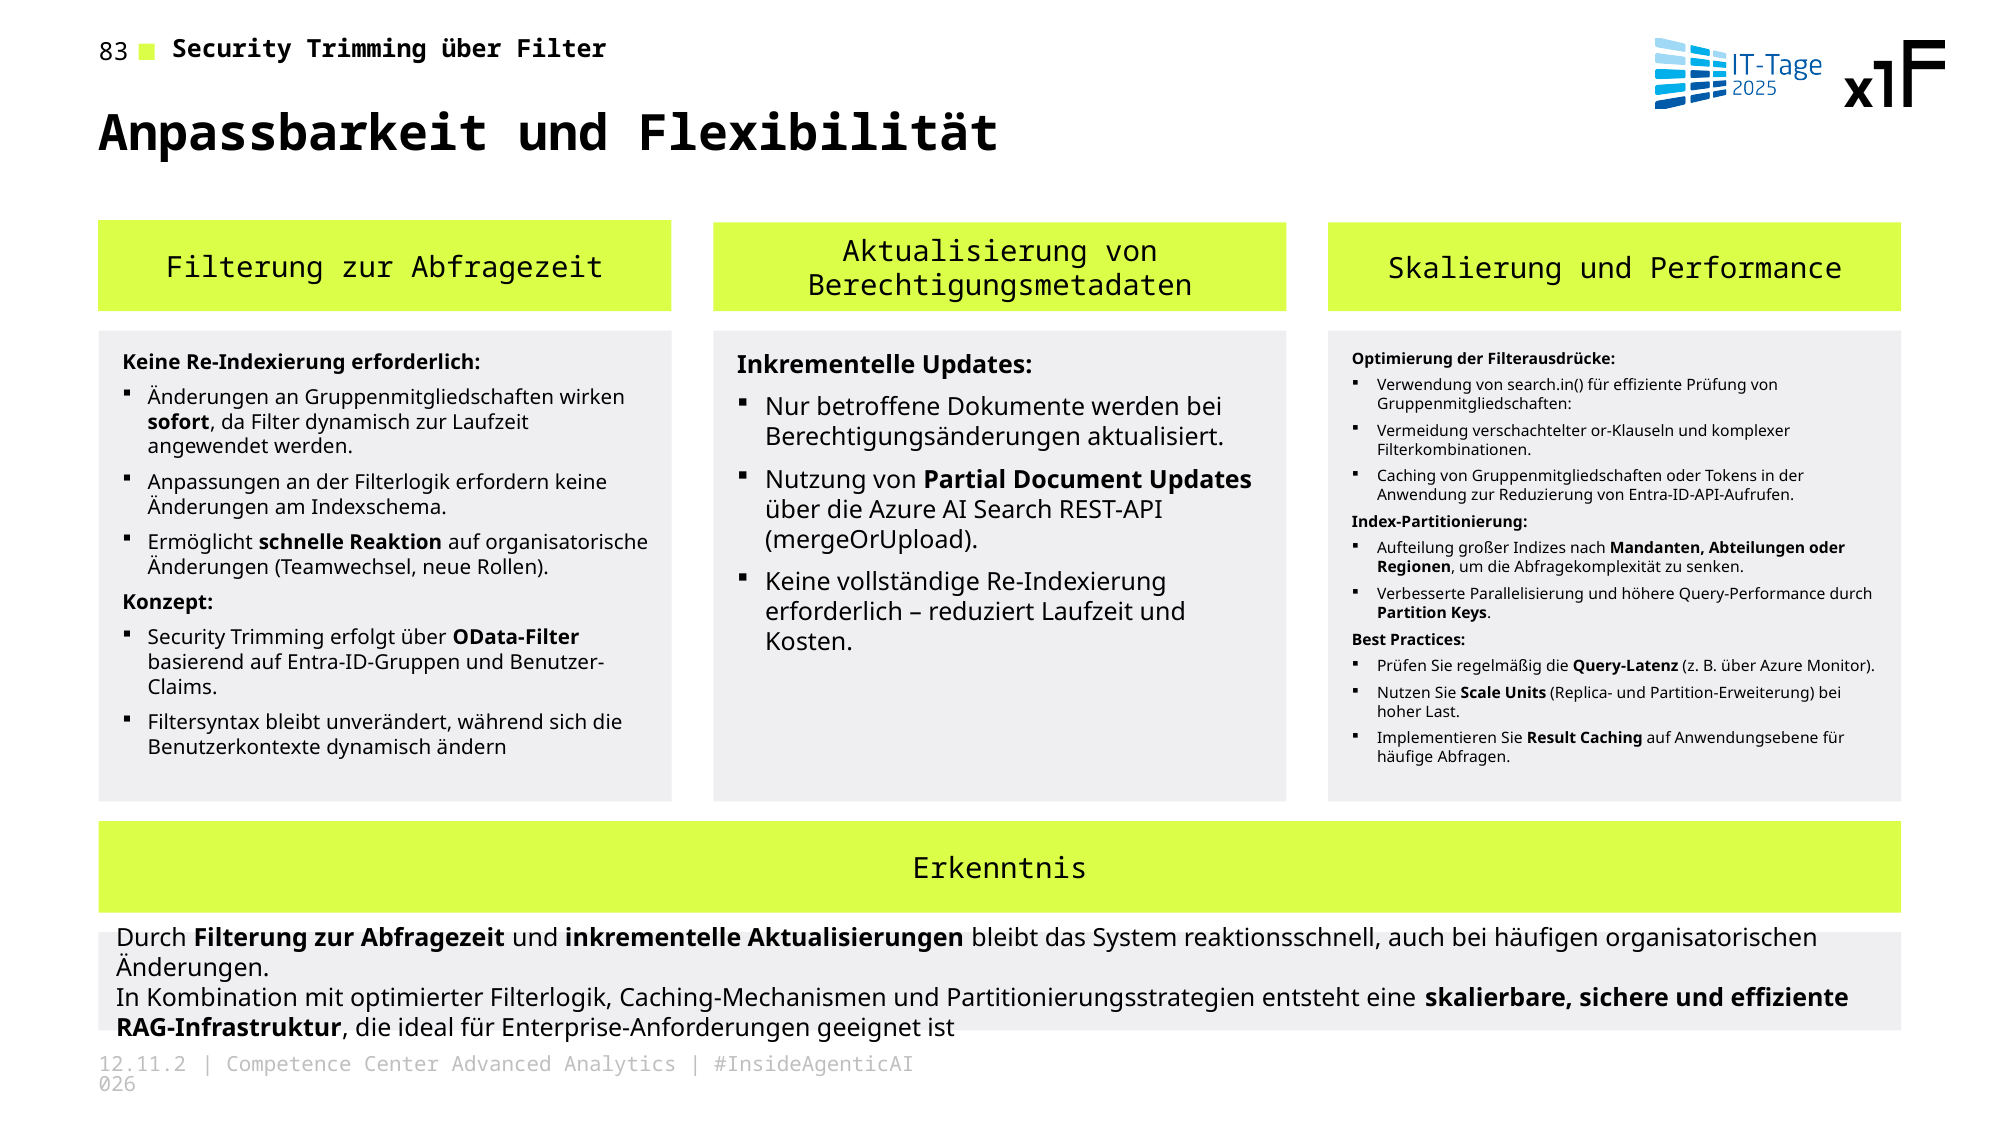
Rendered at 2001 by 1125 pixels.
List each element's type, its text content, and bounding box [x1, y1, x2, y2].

text_box Keine Re-Indexierung erforderlich: Änderungen an Gruppenmitgliedschaften wirken sofort, da Filter dynamisch zur Laufzeit angewendet werden. Anpassungen an der Filterlogik erfordern keine Änderungen am Indexschema. Ermöglicht schnelle Reaktion auf organisatorische Änderungen (Teamwechsel, neue Rollen). Konzept: Security Trimming erfolgt über OData-Filter basierend auf Entra-ID-Gruppen und Benutzer-Claims. Filtersyntax bleibt unverändert, während sich die Benutzerkontexte dynamisch ändern [98, 330, 672, 802]
text_box Skalierung und Performance [1328, 222, 1902, 312]
footer | Competence Center Advanced Analytics | #InsideAgenticAI [201, 1042, 1902, 1103]
text_box Durch Filterung zur Abfragezeit und inkrementelle Aktualisierungen bleibt das System reaktionsschnell, auch bei häufigen organisatorischen Änderungen. In Kombination mit optimierter Filterlogik, Caching-Mechanismen und Partitionierungsstrategien entsteht eine skalierbare, sichere und effiziente RAG-Infrastruktur, die ideal für Enterprise-Anforderungen geeignet ist [98, 932, 1902, 1031]
text_box Erkenntnis [98, 821, 1902, 913]
text_box Inkrementelle Updates: Nur betroffene Dokumente werden bei Berechtigungsänderungen aktualisiert. Nutzung von Partial Document Updates über die Azure AI Search REST-API (mergeOrUpload). Keine vollständige Re-Indexierung erforderlich – reduziert Laufzeit und Kosten. [713, 330, 1287, 802]
picture [1844, 40, 1945, 107]
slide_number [98, 1042, 194, 1103]
picture [1654, 38, 1822, 110]
list Security Trimming über Filter [176, 21, 1812, 74]
list Anpassbarkeit und Flexibilität [98, 94, 1812, 173]
text_box 83 [98, 21, 176, 82]
text_box Filterung zur Abfragezeit [98, 220, 672, 312]
text_box Optimierung der Filterausdrücke: Verwendung von search.in() für effiziente Prüfung von Gruppenmitgliedschaften: Vermeidung verschachtelter or-Klauseln und komplexer Filterkombinationen. Caching von Gruppenmitgliedschaften oder Tokens in der Anwendung zur Reduzierung von Entra-ID-API-Aufrufen. Index-Partitionierung: Aufteilung großer Indizes nach Mandanten, Abteilungen oder Regionen, um die Abfragekomplexität zu senken. Verbesserte Parallelisierung und höhere Query-Performance durch Partition Keys. Best Practices: Prüfen Sie regelmäßig die Query-Latenz (z. B. über Azure Monitor). Nutzen Sie Scale Units (Replica- und Partition-Erweiterung) bei hoher Last. Implementieren Sie Result Caching auf Anwendungsebene für häufige Abfragen. [1328, 330, 1902, 802]
text_box Aktualisierung von Berechtigungsmetadaten [713, 222, 1287, 312]
